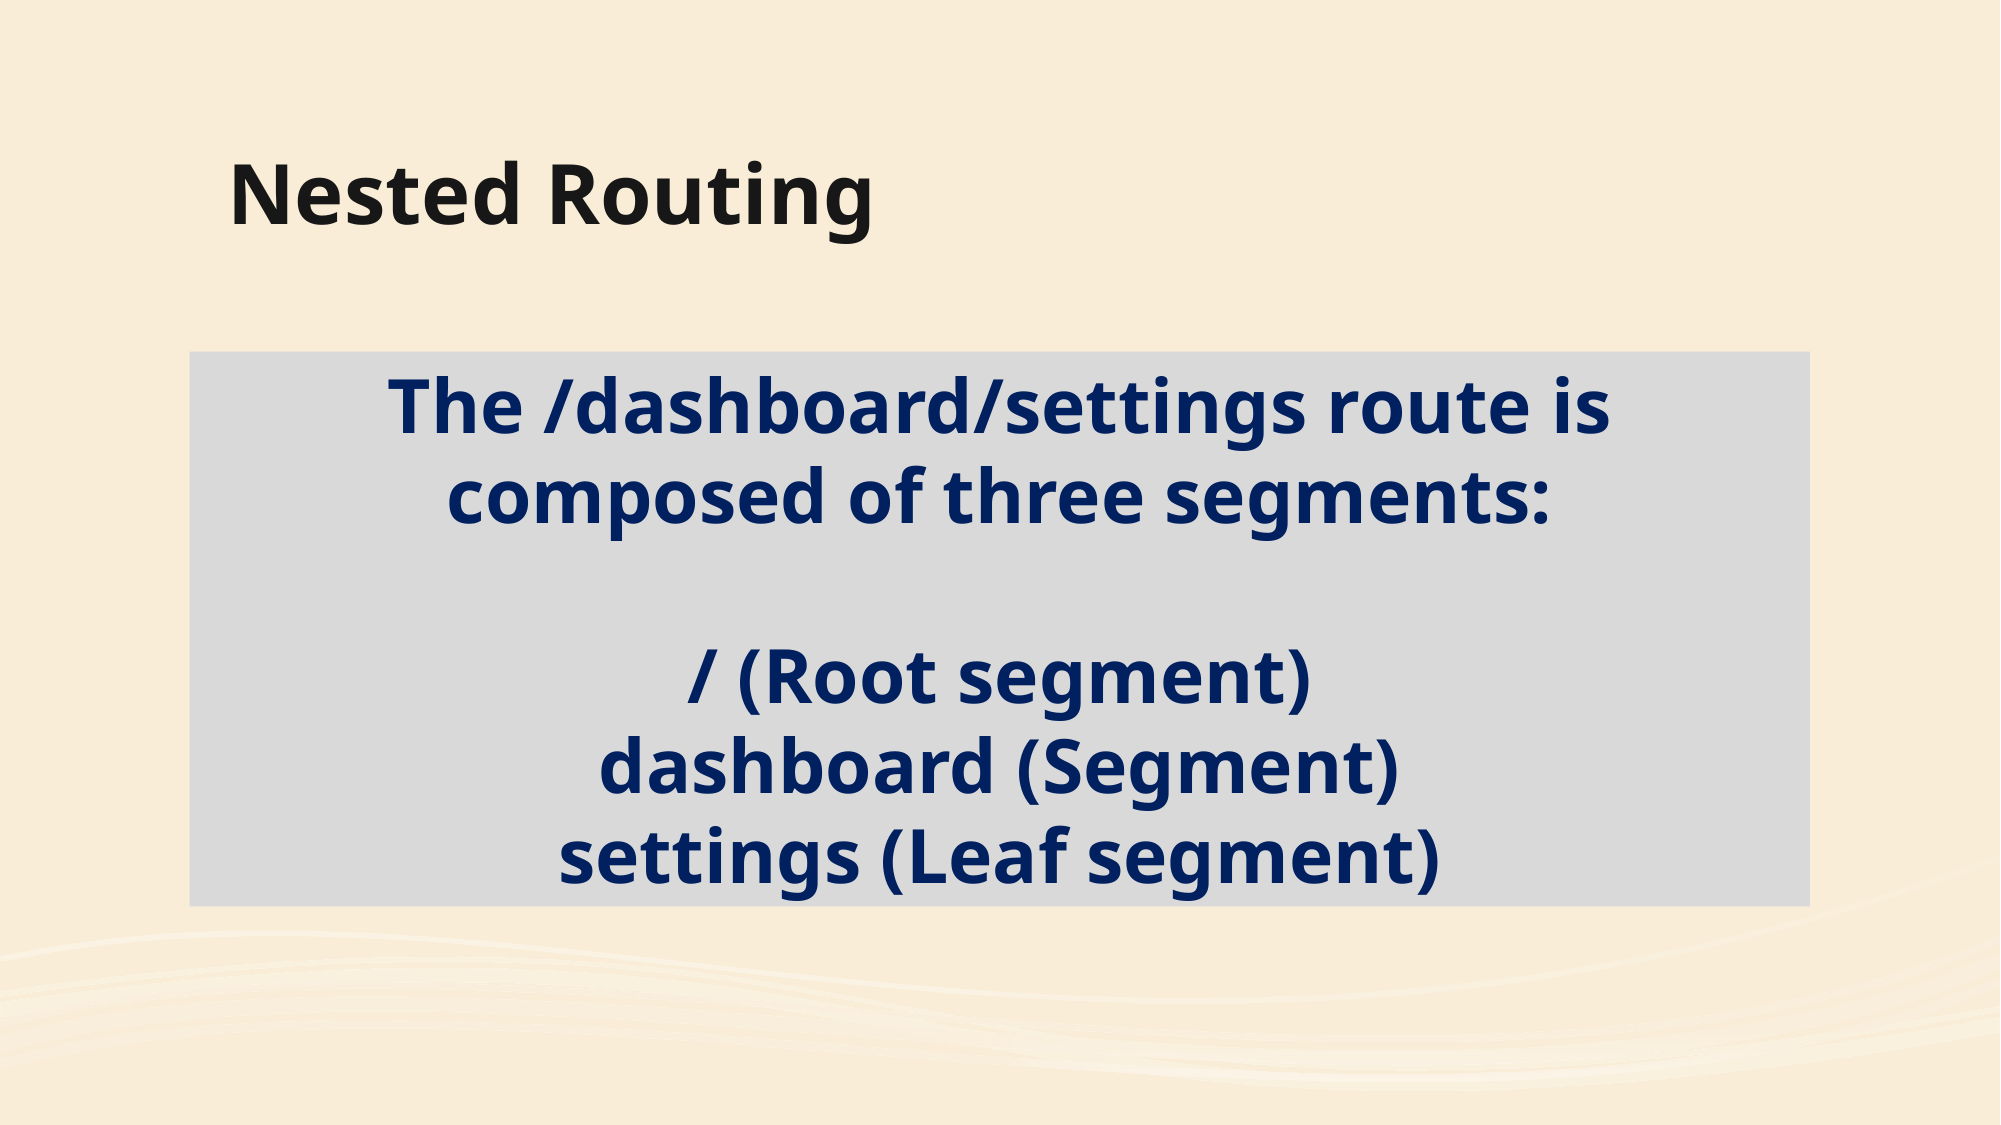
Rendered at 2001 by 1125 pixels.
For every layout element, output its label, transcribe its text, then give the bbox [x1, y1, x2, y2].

title Nested Routing [212, 50, 1788, 250]
text_box The /dashboard/settings route is composed of three segments: / (Root segment) dashboard (Segment) settings (Leaf segment) [189, 351, 1810, 907]
